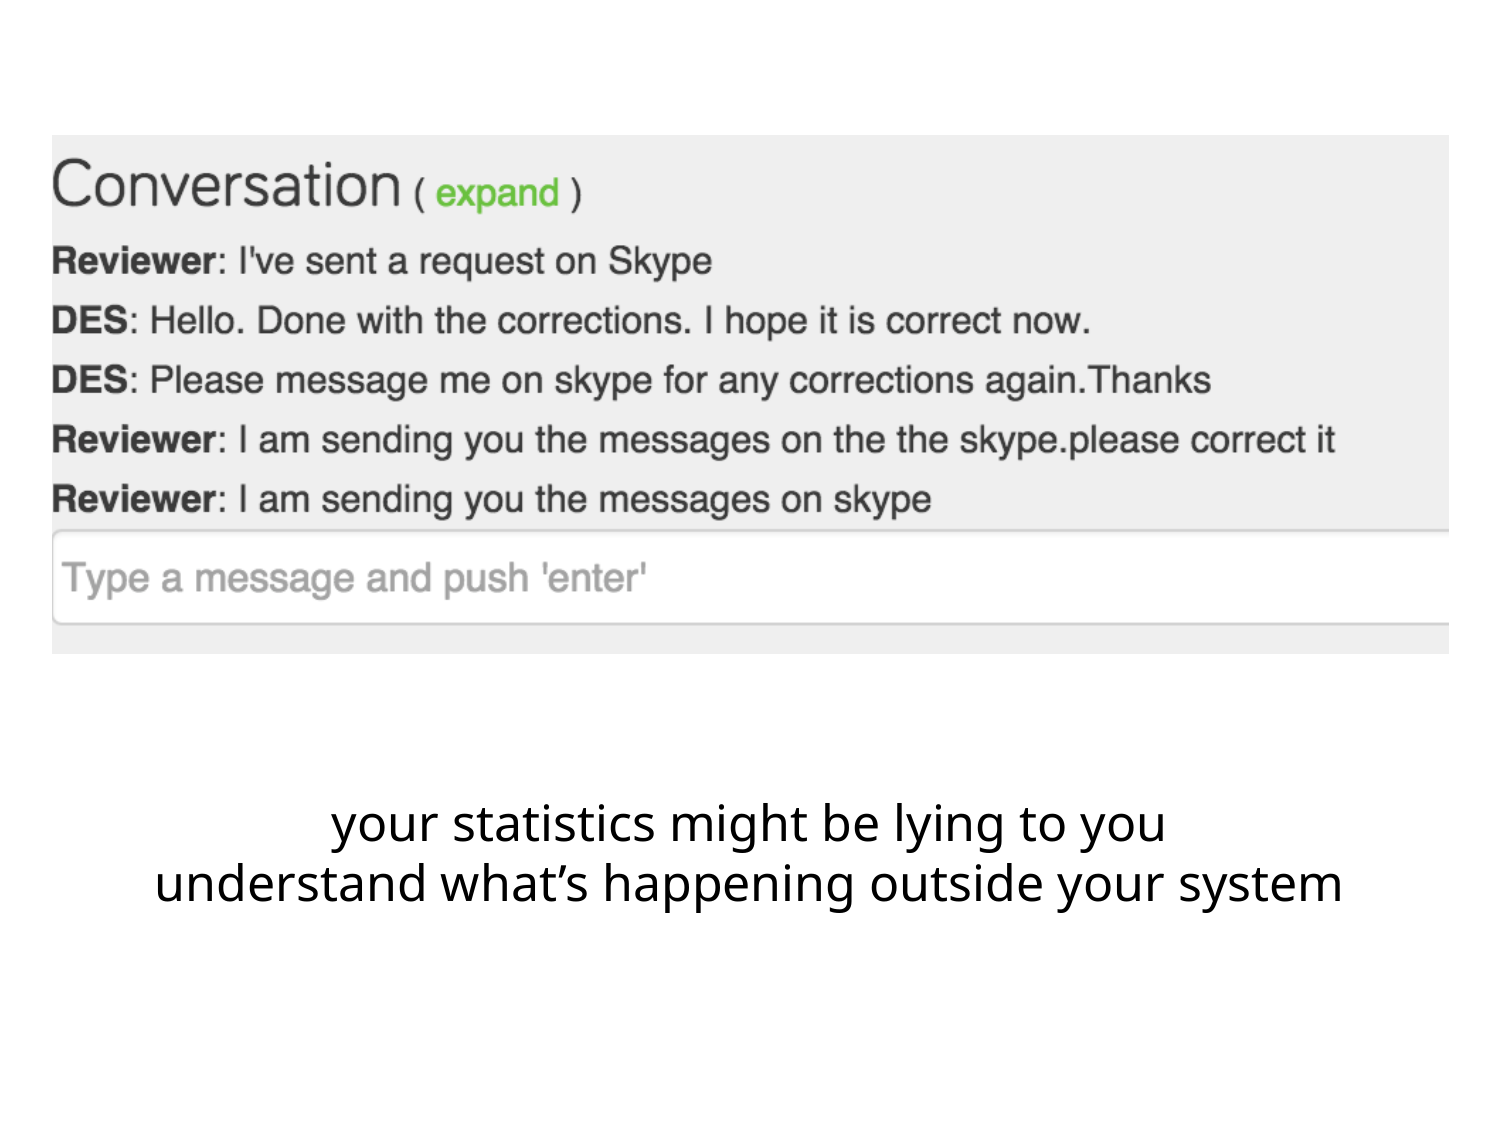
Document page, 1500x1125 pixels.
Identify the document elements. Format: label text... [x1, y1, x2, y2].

picture [51, 135, 1449, 654]
text_box your statistics might be lying to you understand what’s happening outside your system [0, 784, 1500, 920]
